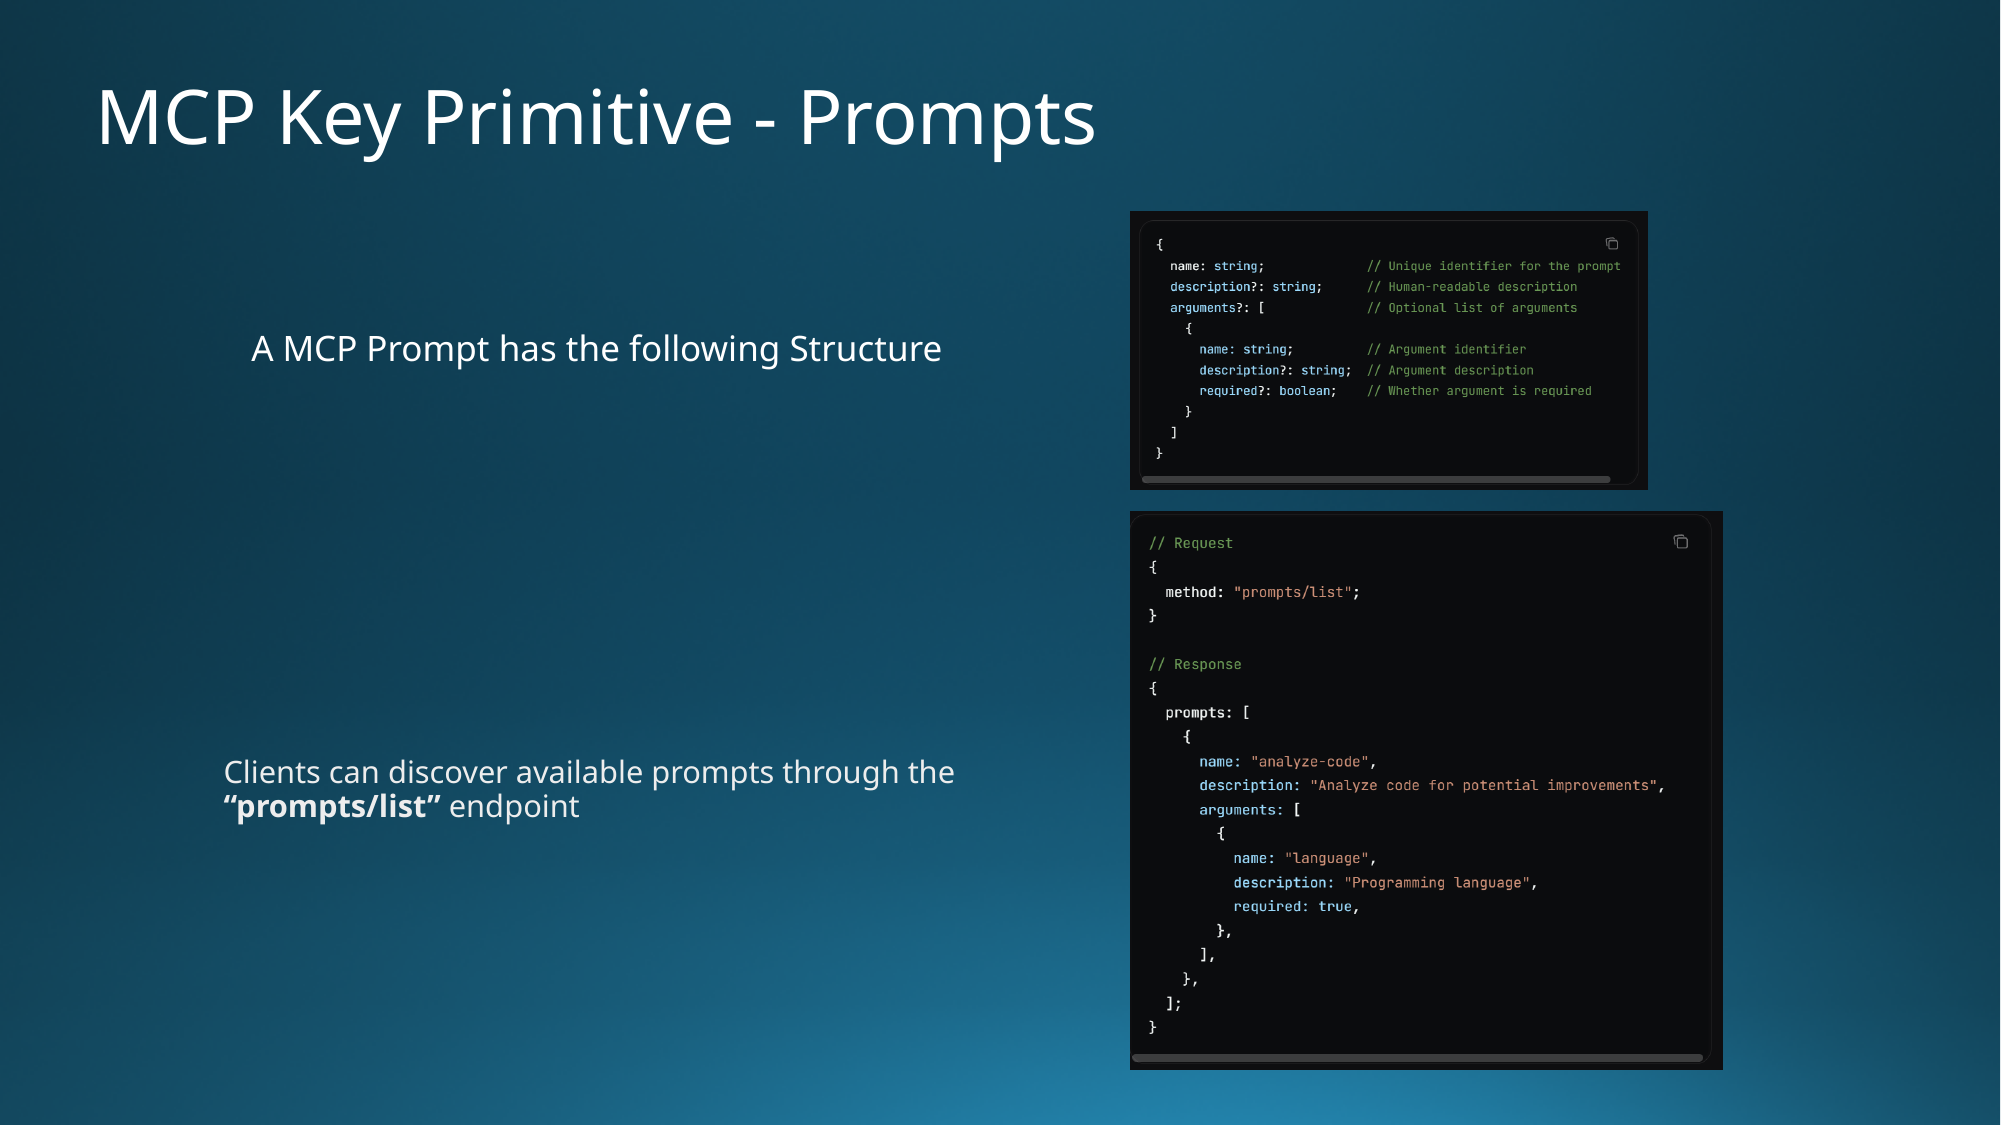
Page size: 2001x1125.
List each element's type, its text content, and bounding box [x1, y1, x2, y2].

list A MCP Prompt has the following Structure [208, 319, 986, 382]
picture [0, 0, 2001, 1125]
title MCP Key Primitive - Prompts [80, 71, 1806, 169]
text_box Clients can discover available prompts through the “prompts/list” endpoint [208, 749, 1130, 832]
